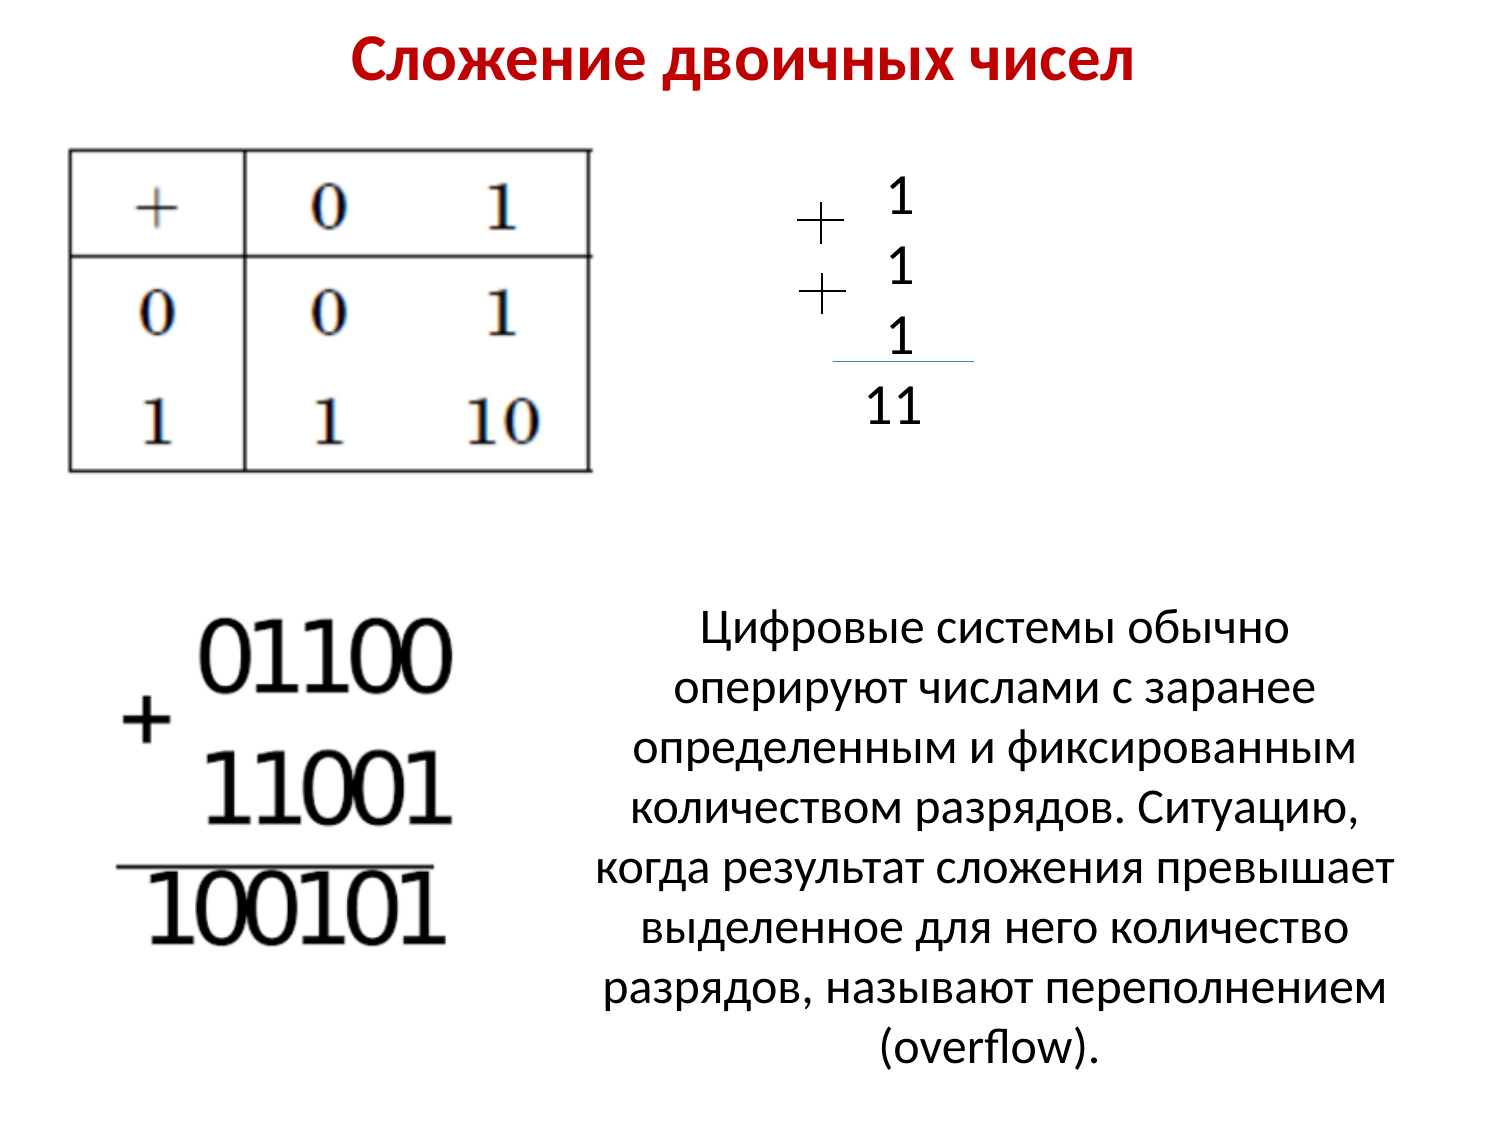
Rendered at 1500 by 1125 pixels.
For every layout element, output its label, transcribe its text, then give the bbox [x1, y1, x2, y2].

title Сложение двоичных чисел [17, 5, 1471, 102]
text_box 1 1 1 11 [848, 148, 951, 360]
picture [100, 585, 468, 973]
picture [52, 136, 616, 494]
text_box 1 1 1 11 [848, 369, 951, 444]
text_box Цифровые системы обычно оперируют числами с заранее определенным и фиксированным количеством разрядов. Ситуацию, когда результат сложения превышает выделенное для него количество разрядов, называют переполнением (overflow). [572, 586, 1418, 1081]
